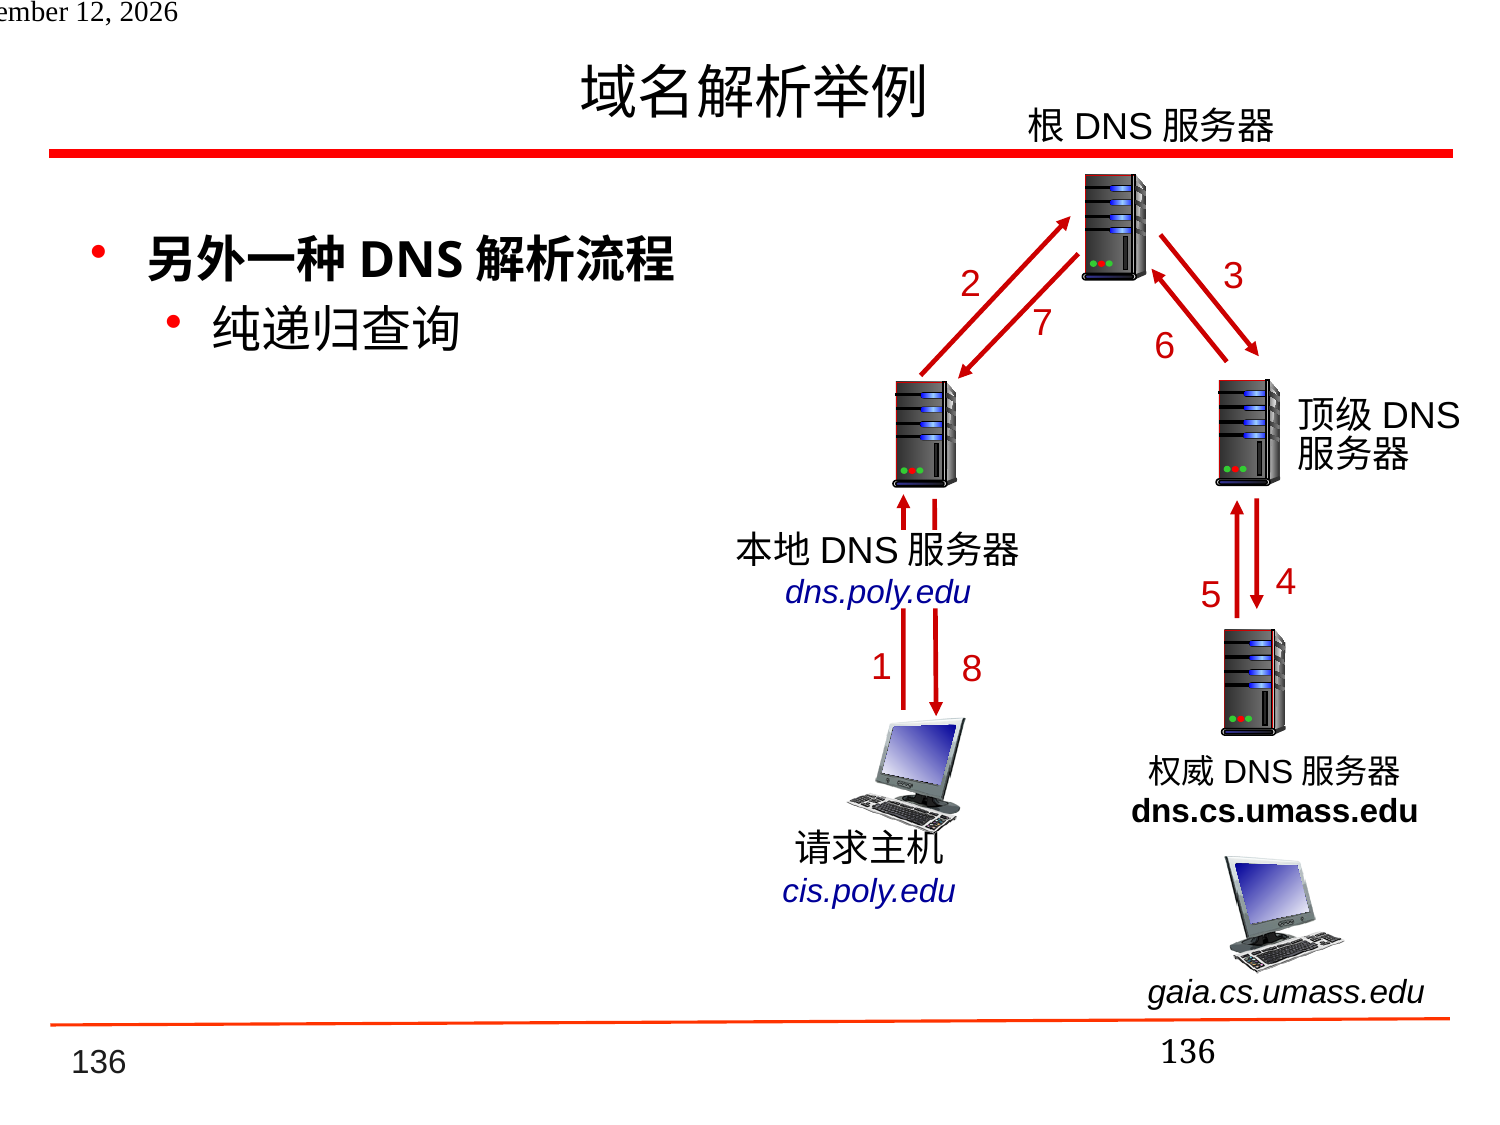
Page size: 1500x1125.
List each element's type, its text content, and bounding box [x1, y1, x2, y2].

text_box 6 [1139, 313, 1191, 374]
text_box 2 [945, 251, 996, 312]
list 另外一种DNS解析流程 纯递归查询 [74, 219, 692, 1000]
text_box gaia.cs.umass.edu [1132, 963, 1441, 1018]
text_box [996, 216, 1071, 296]
text_box [1152, 268, 1227, 362]
text_box [1230, 500, 1244, 619]
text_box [817, 711, 971, 843]
text_box 请求主机 cis.poly.edu [767, 816, 972, 917]
text_box [958, 317, 1017, 379]
text_box 7 [1017, 290, 1068, 351]
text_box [723, 517, 1032, 620]
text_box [1221, 629, 1286, 736]
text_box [1221, 850, 1374, 982]
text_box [1215, 379, 1281, 486]
text_box 3 [1208, 243, 1259, 304]
title 域名解析举例 [52, 37, 1457, 143]
text_box 权威DNS服务器 dns.cs.umass.edu [1116, 742, 1434, 837]
text_box 1 [856, 634, 907, 695]
text_box 5 [1185, 562, 1237, 623]
text_box [1160, 234, 1259, 357]
text_box [1250, 498, 1264, 610]
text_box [892, 381, 958, 488]
text_box 4 [1260, 550, 1312, 610]
footer 136 [950, 1022, 1426, 1099]
text_box 根DNS服务器 [986, 94, 1317, 155]
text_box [1082, 174, 1147, 281]
text_box 8 [946, 636, 998, 696]
text_box [929, 628, 943, 710]
text_box [897, 496, 910, 516]
text_box 顶级DNS 服务器 [1286, 391, 1500, 483]
